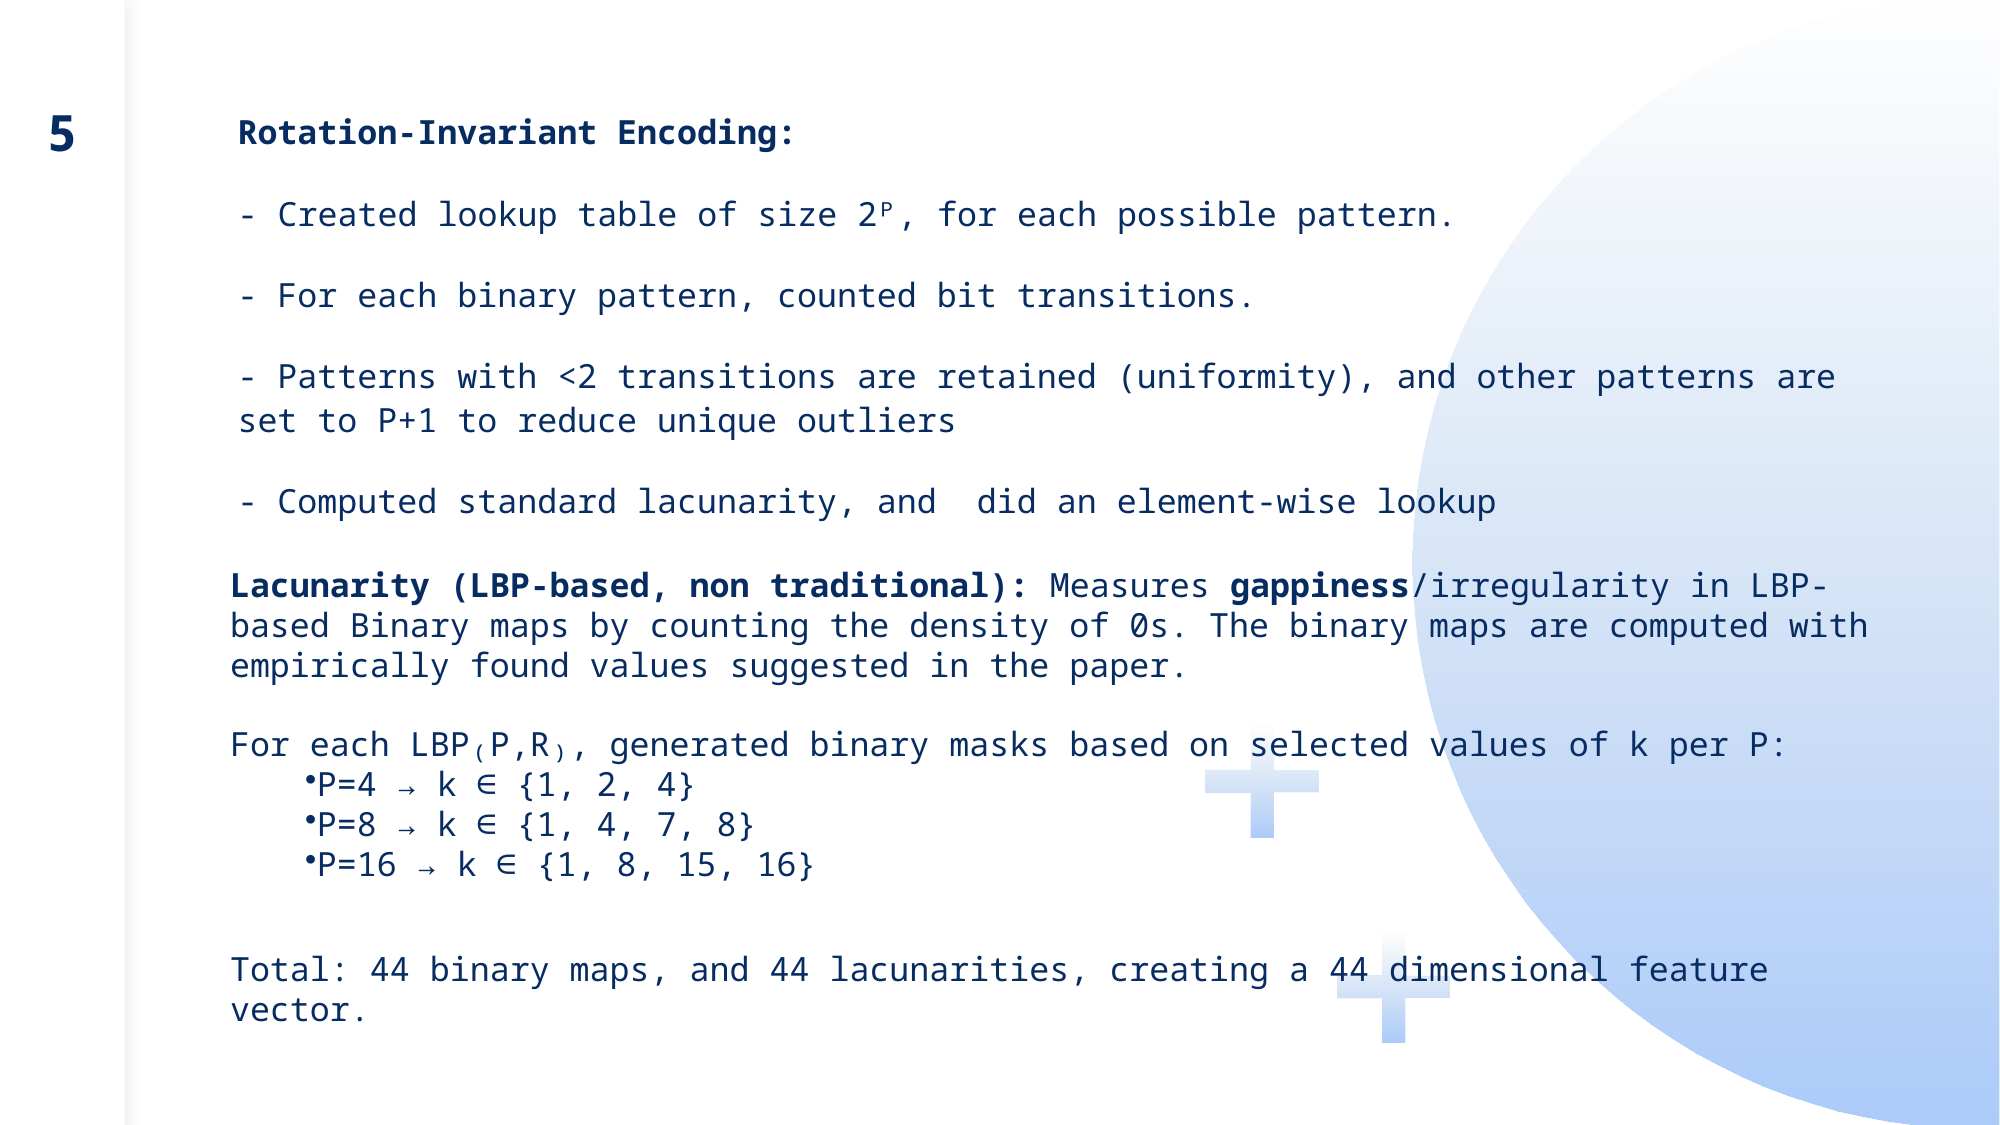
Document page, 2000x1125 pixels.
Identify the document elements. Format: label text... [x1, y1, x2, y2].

slide_number 5 [0, 99, 125, 163]
list Rotation-Invariant Encoding: - Created lookup table of size 2ᴾ, for each possible pattern. - For each binary pattern, counted bit transitions. - Patterns with <2 transitions are retained (uniformity), and other patterns are set to P+1 to reduce unique outliers - Computed standard lacunarity, and did an element-wise lookup Lacunarity (LBP-based, non traditional): Measures gappiness/irregularity in LBP-based Binary maps by counting the density of 0s. The binary maps are computed with empirically found values suggested in the paper. For each LBP₍P,R₎, generated binary masks based on selected values of k per P: P=4 → k ∈ {1, 2, 4} P=8 → k ∈ {1, 4, 7, 8} P=16 → k ∈ {1, 8, 15, 16} Total: 44 binary maps, and 44 lacunarities, creating a 44 dimensional feature vector. [215, 99, 1913, 1075]
